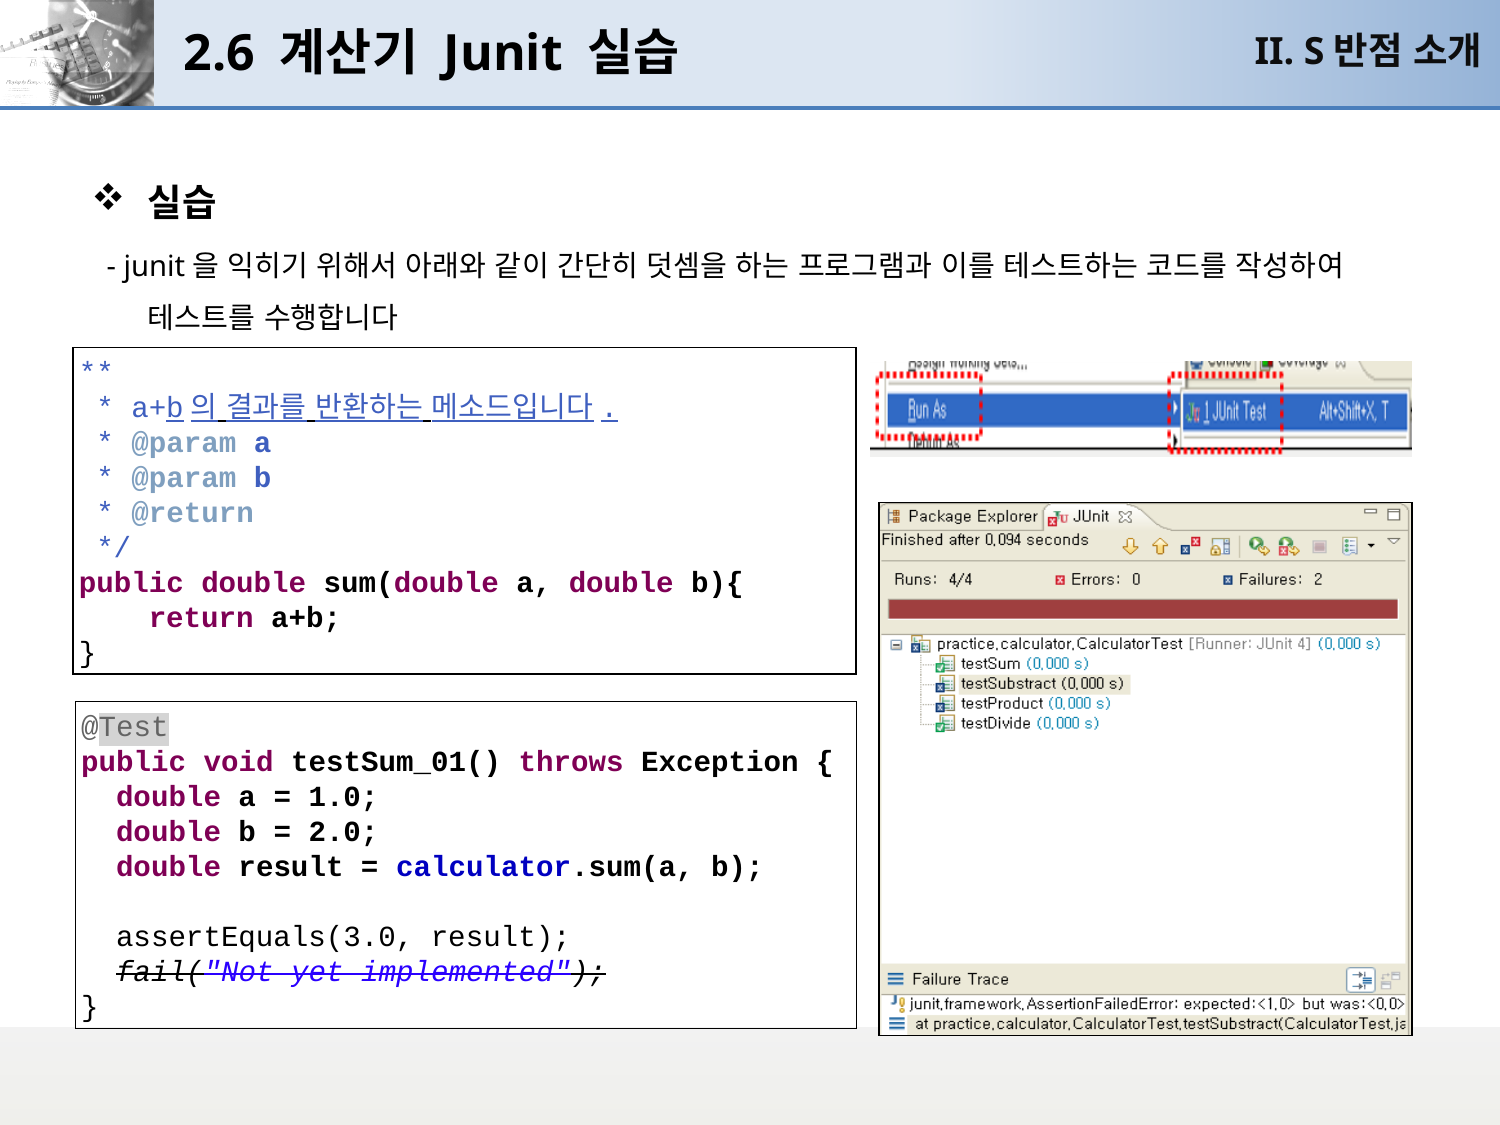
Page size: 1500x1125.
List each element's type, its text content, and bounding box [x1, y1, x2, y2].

picture [870, 361, 1412, 457]
text_box II. S반점 소개 [1021, 19, 1483, 78]
text_box ** * a+b의 결과를 반환하는 메소드입니다. * @param a * @param b * @return */ public double sum(double a, double b){ return a+b; } [72, 347, 857, 674]
picture [879, 503, 1412, 1036]
title 2.6 계산기 Junit 실습 [169, 7, 1055, 94]
picture [0, 0, 154, 106]
list 실습 - junit을 익히기 위해서 아래와 같이 간단히 덧셈을 하는 프로그램과 이를 테스트하는 코드를 작성하여 테스트를 수행합니다 [76, 149, 1459, 988]
text_box @Test public void testSum_01() throws Exception { double a = 1.0; double b = 2.0; double result = calculator.sum(a, b); assertEquals(3.0, result); fail("Not yet implemented"); } [75, 701, 857, 1029]
